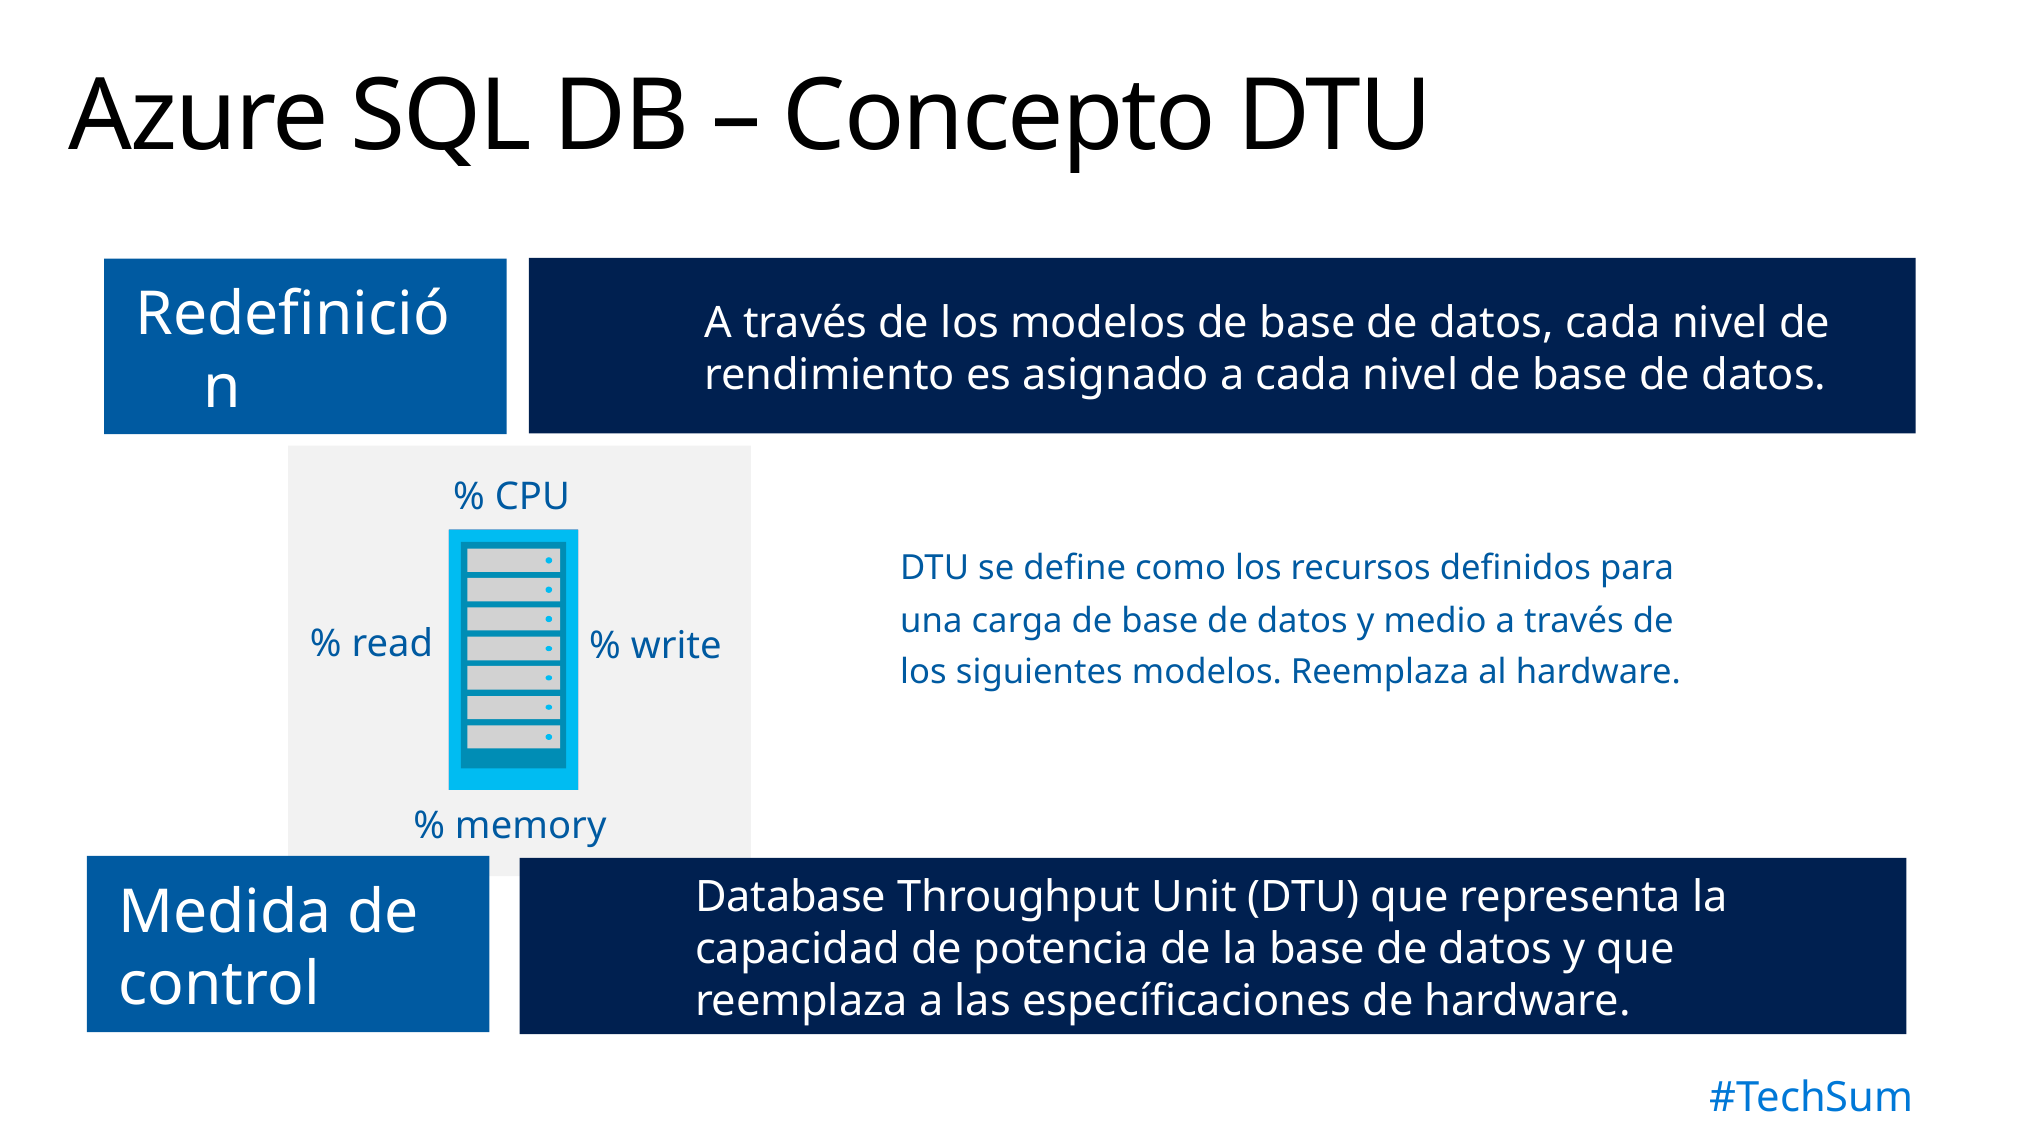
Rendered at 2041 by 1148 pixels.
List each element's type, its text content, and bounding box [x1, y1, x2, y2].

text_box DTU se define como los recursos definidos para una carga de base de datos y medio a través de los siguientes modelos. Reemplaza al hardware. [885, 527, 1727, 699]
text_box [282, 445, 752, 878]
text_box Redefinición [103, 258, 507, 435]
title Azure SQL DB – Concepto DTU [45, 48, 1996, 199]
text_box Medida de control [86, 855, 490, 1033]
text_box Database Throughput Unit (DTU) que representa la capacidad de potencia de la base de datos y que reemplaza a las específicaciones de hardware. [519, 857, 1907, 1035]
text_box A través de los modelos de base de datos, cada nivel de rendimiento es asignado a cada nivel de base de datos. [528, 257, 1917, 434]
